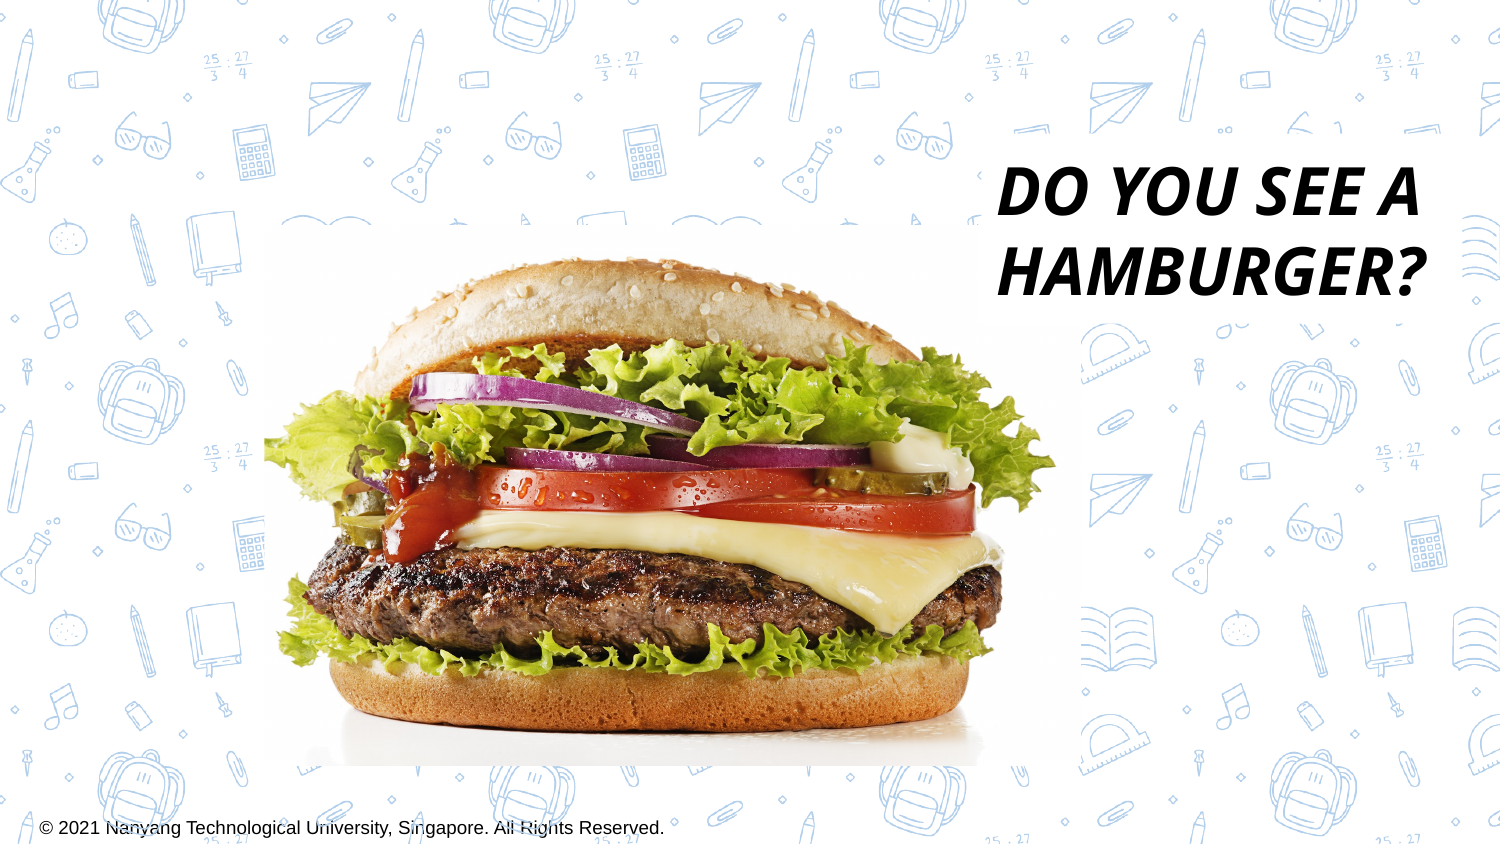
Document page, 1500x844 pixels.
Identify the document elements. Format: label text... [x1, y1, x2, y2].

text_box [192, 60, 1010, 127]
picture [0, 0, 1500, 844]
text_box DO YOU SEE A HAMBURGER? [981, 133, 1463, 324]
title [118, 116, 807, 226]
